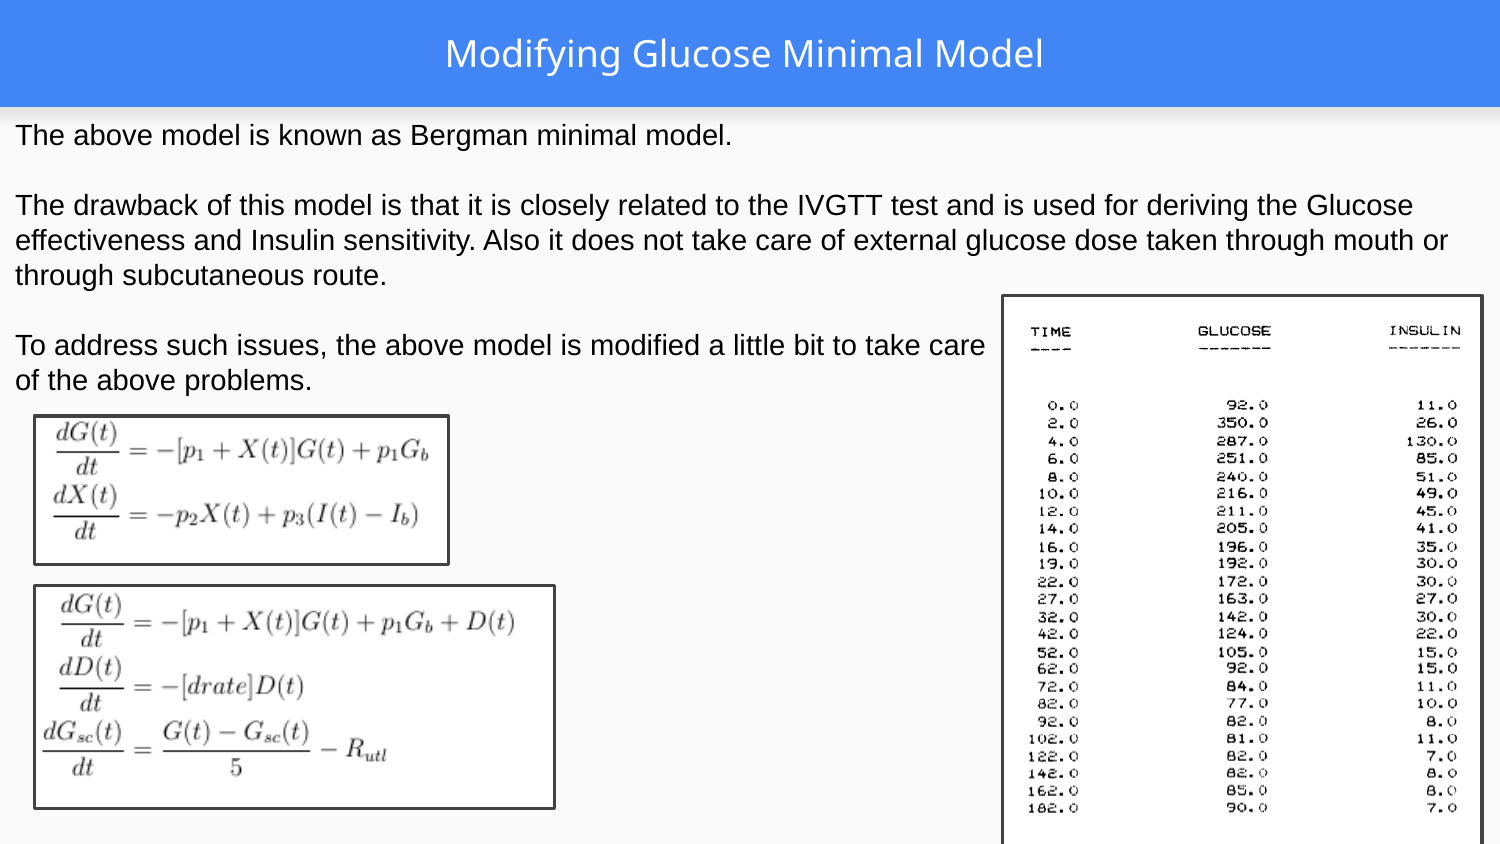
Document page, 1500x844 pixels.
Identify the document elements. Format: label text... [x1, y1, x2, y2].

picture [1003, 297, 1481, 844]
text_box The above model is known as Bergman minimal model. The drawback of this model is that it is closely related to the IVGTT test and is used for deriving the Glucose effectiveness and Insulin sensitivity. Also it does not take care of external glucose dose taken through mouth or through subcutaneous route. To address such issues, the above model is modified a little bit to take care of the above problems. [0, 101, 1500, 844]
picture [35, 586, 554, 808]
picture [35, 417, 447, 564]
title Modifying Glucose Minimal Model [16, 2, 1464, 101]
